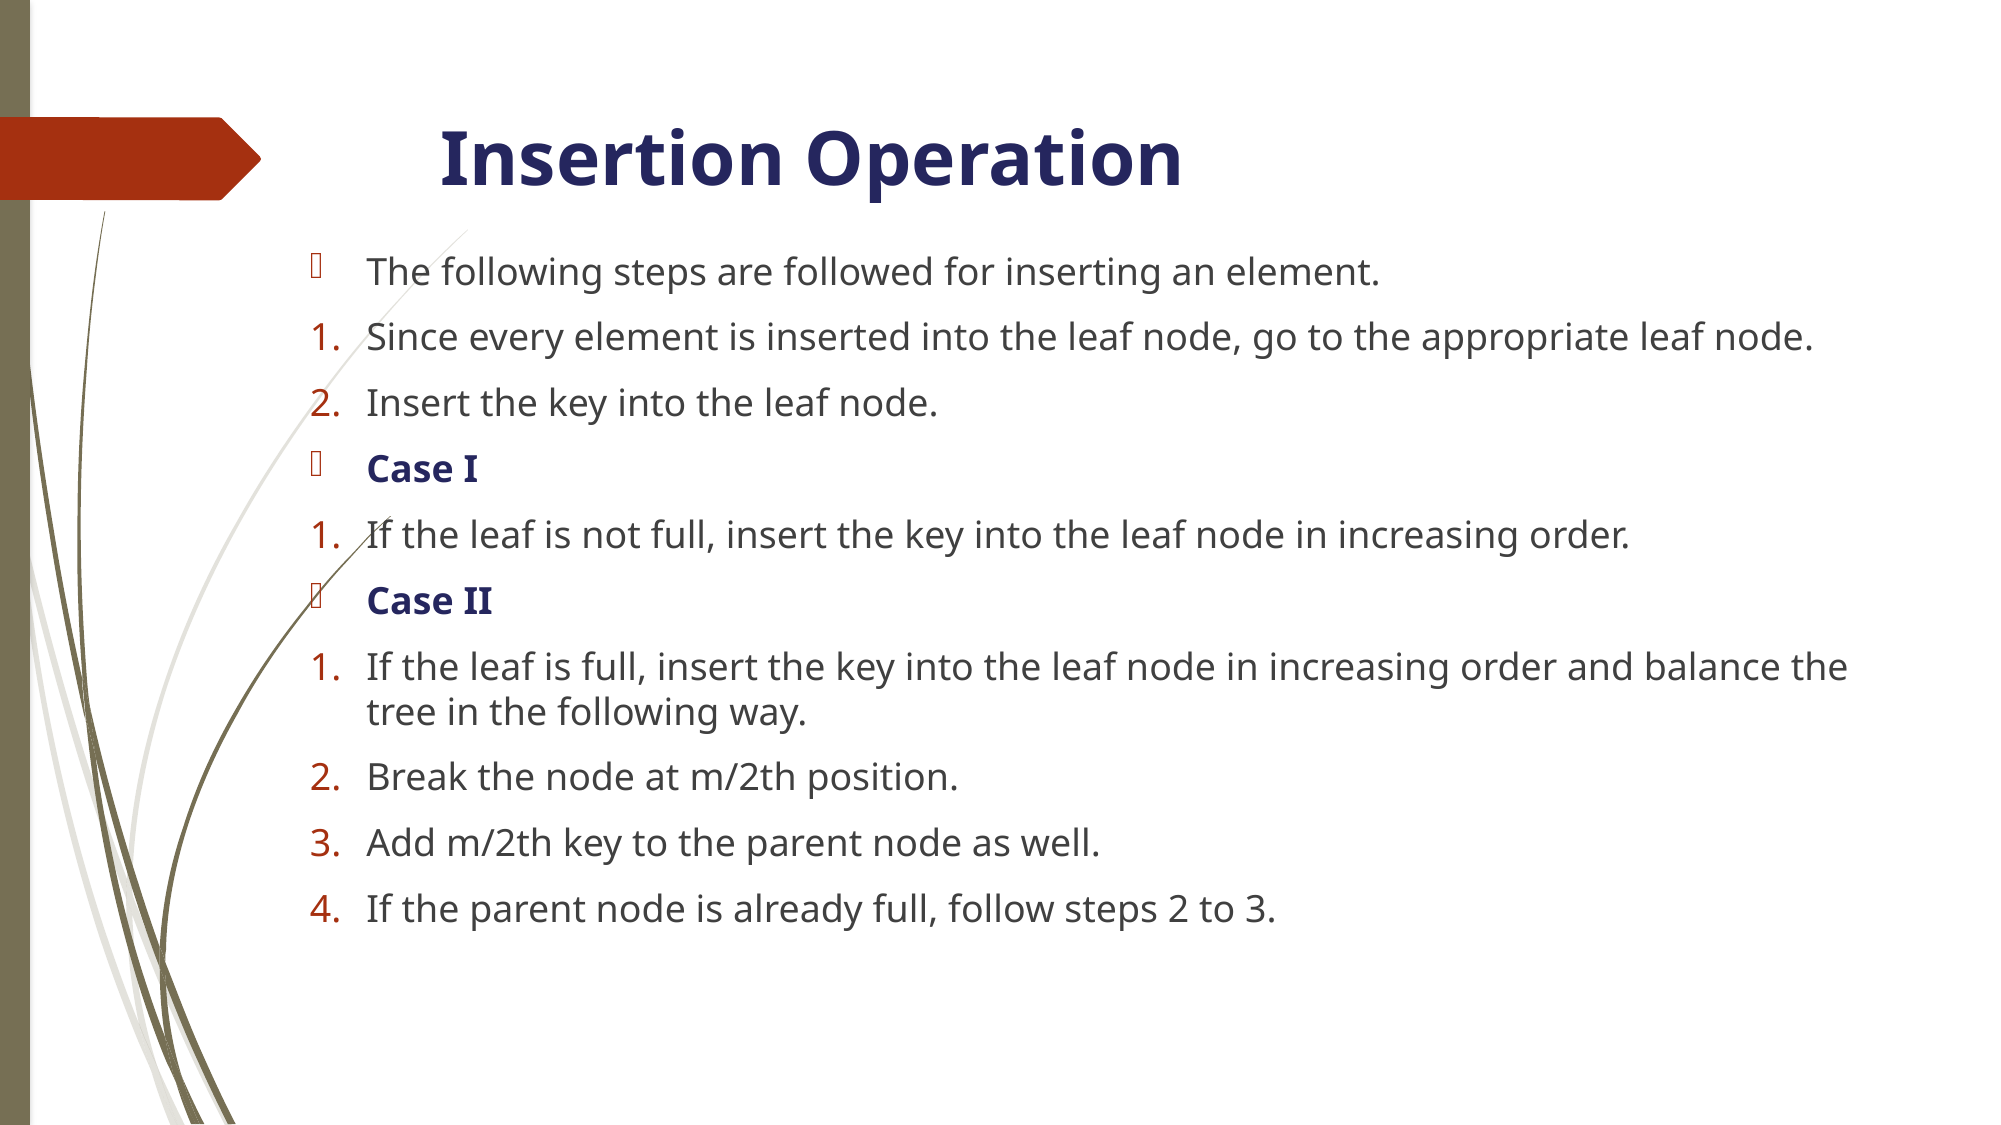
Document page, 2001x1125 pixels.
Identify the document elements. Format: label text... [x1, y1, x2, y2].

title Insertion Operation [425, 102, 1888, 239]
list The following steps are followed for inserting an element. Since every element is inserted into the leaf node, go to the appropriate leaf node. Insert the key into the leaf node. Case I If the leaf is not full, insert the key into the leaf node in increasing order. Case II If the leaf is full, insert the key into the leaf node in increasing order and balance the tree in the following way. Break the node at m/2th position. Add m/2th key to the parent node as well. If the parent node is already full, follow steps 2 to 3. [294, 239, 1888, 1050]
